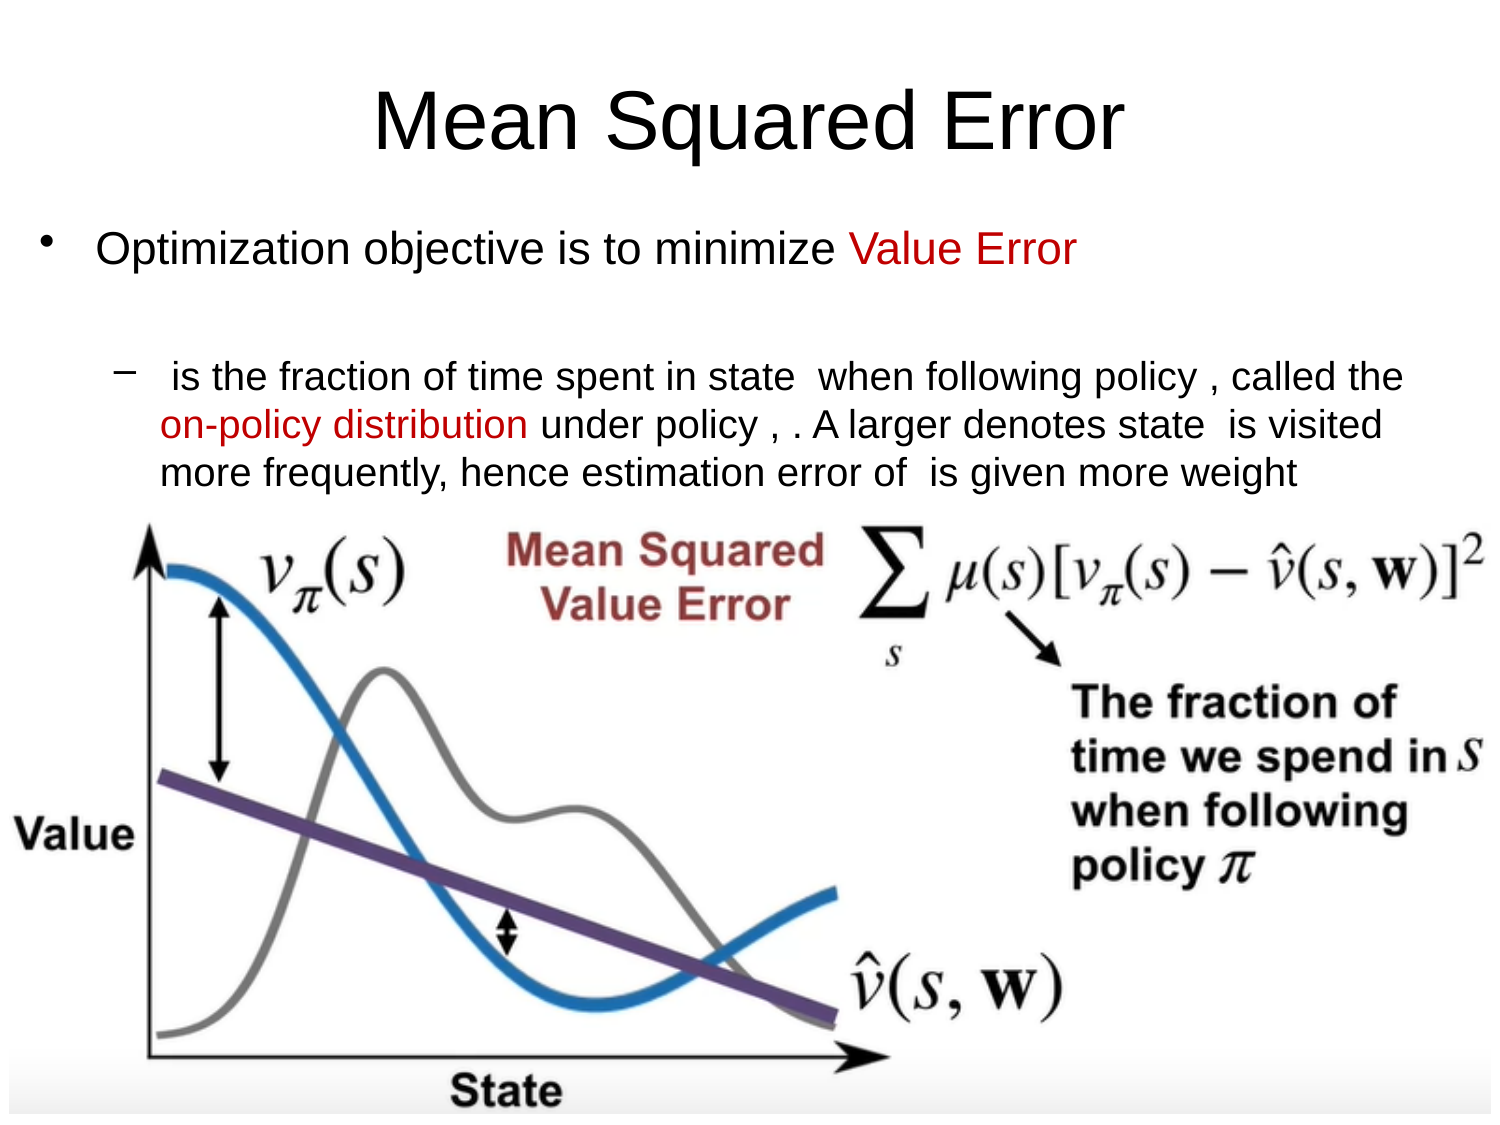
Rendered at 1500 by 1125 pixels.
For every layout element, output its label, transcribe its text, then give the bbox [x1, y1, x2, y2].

picture [8, 508, 1492, 1114]
title Mean Squared Error [74, 44, 1426, 188]
